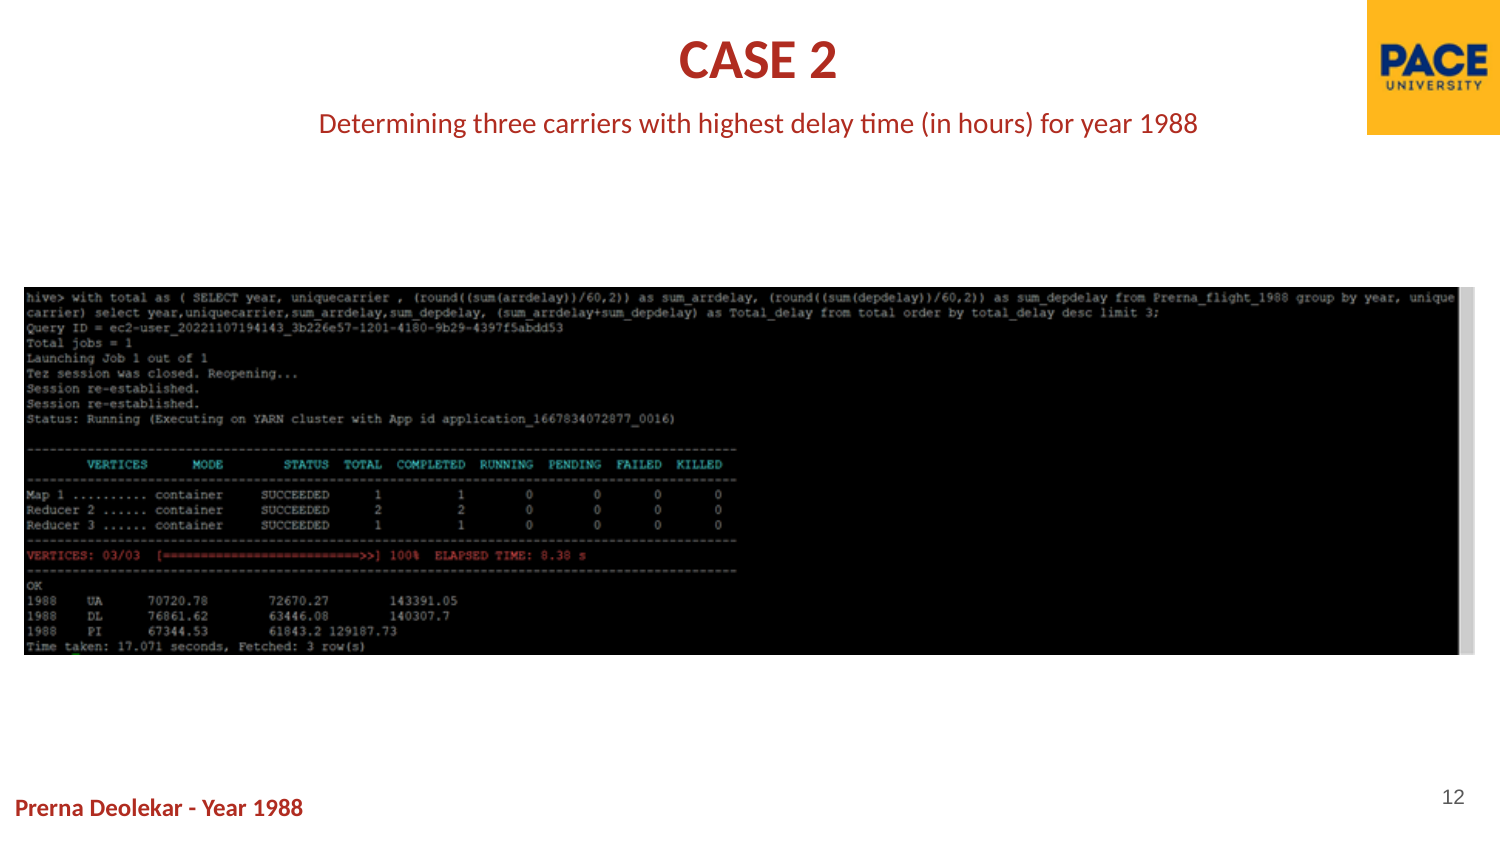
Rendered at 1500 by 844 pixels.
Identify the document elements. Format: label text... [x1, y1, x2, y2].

list CASE 2 Determining three carriers with highest delay time (in hours) for year 1988 [60, 30, 1458, 263]
picture [24, 287, 1476, 656]
slide_number ‹#› [1389, 764, 1480, 830]
text_box Prerna Deolekar - Year 1988 [0, 783, 377, 844]
picture [1367, 0, 1500, 135]
